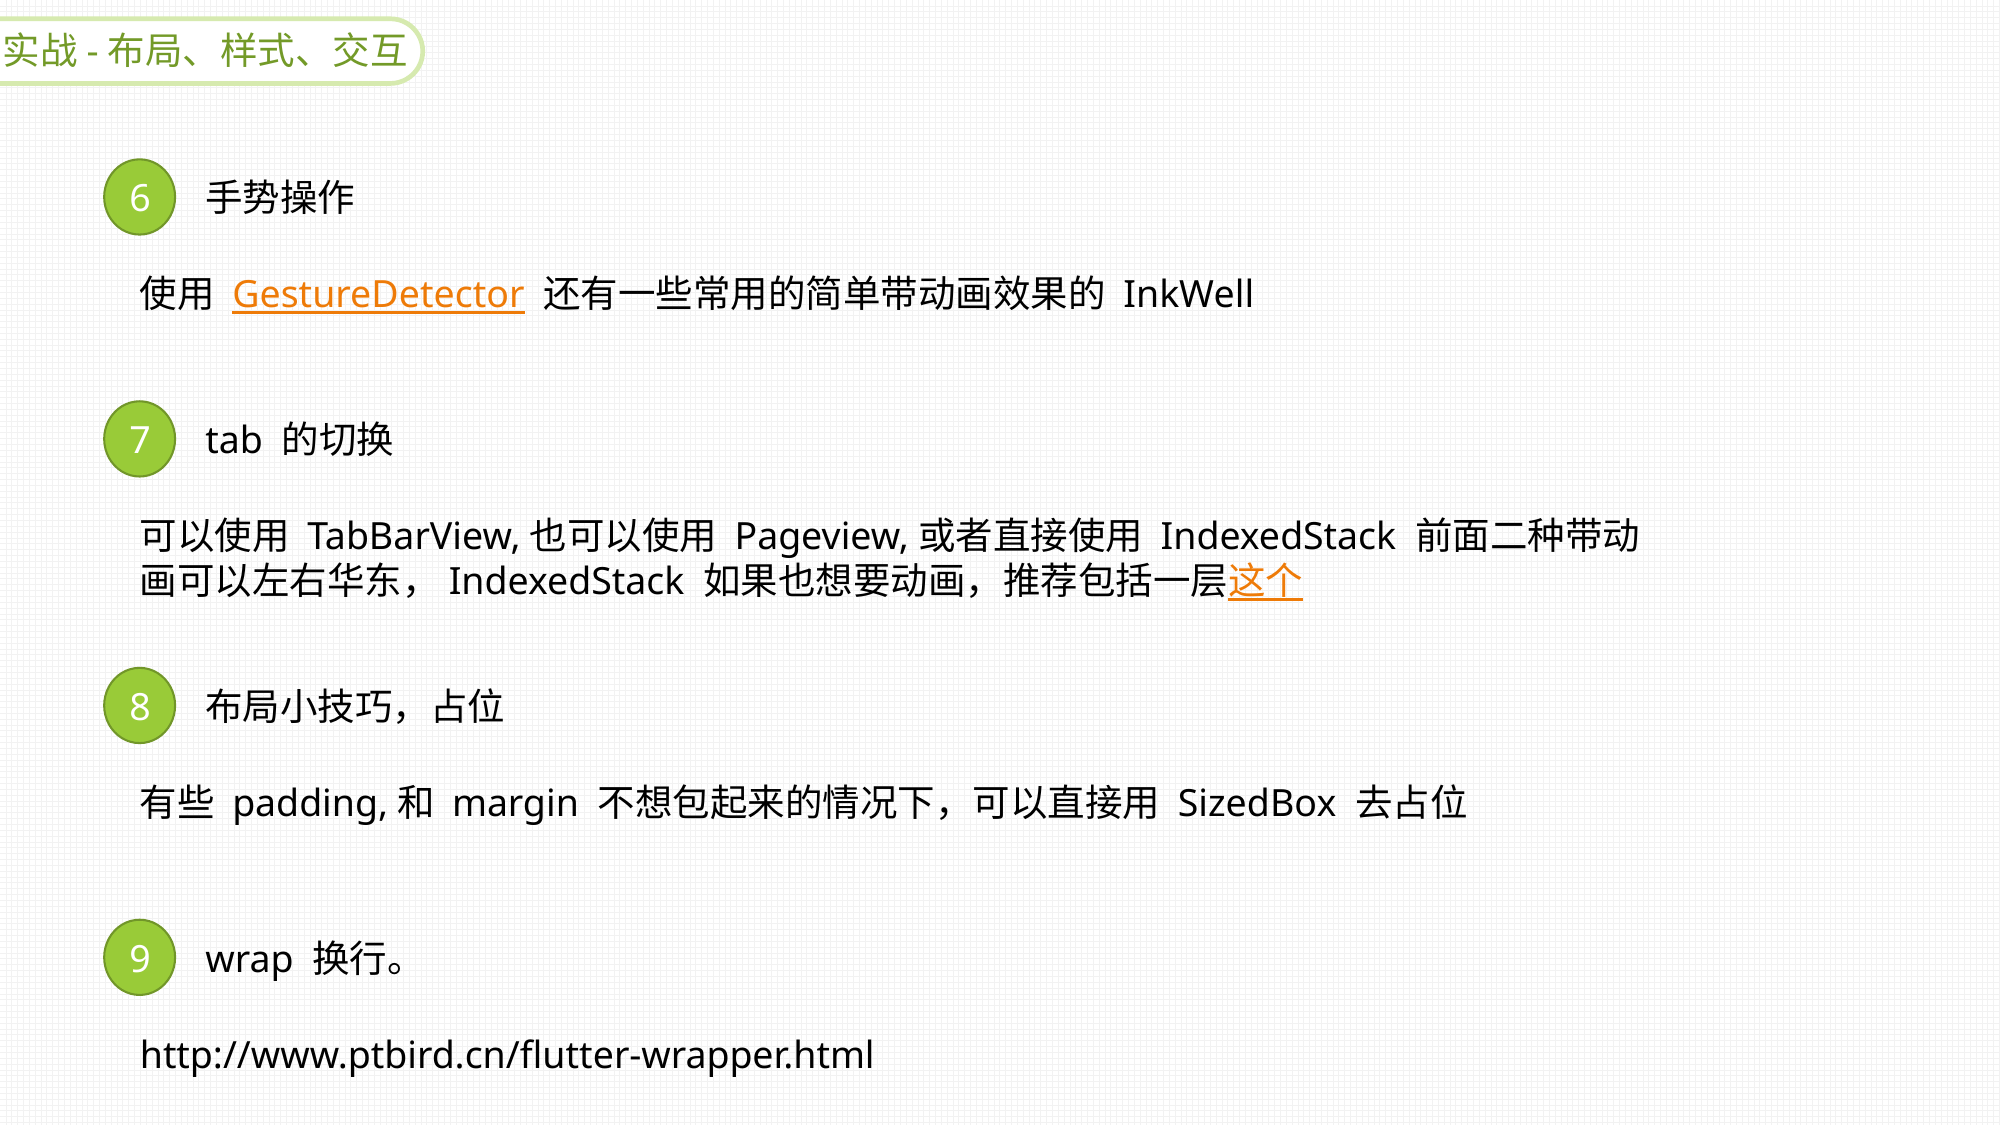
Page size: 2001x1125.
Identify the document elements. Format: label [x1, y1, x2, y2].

text_box [0, 18, 447, 84]
text_box [104, 667, 1671, 833]
text_box [104, 401, 1671, 611]
text_box [104, 919, 1671, 1084]
text_box [104, 159, 1671, 324]
